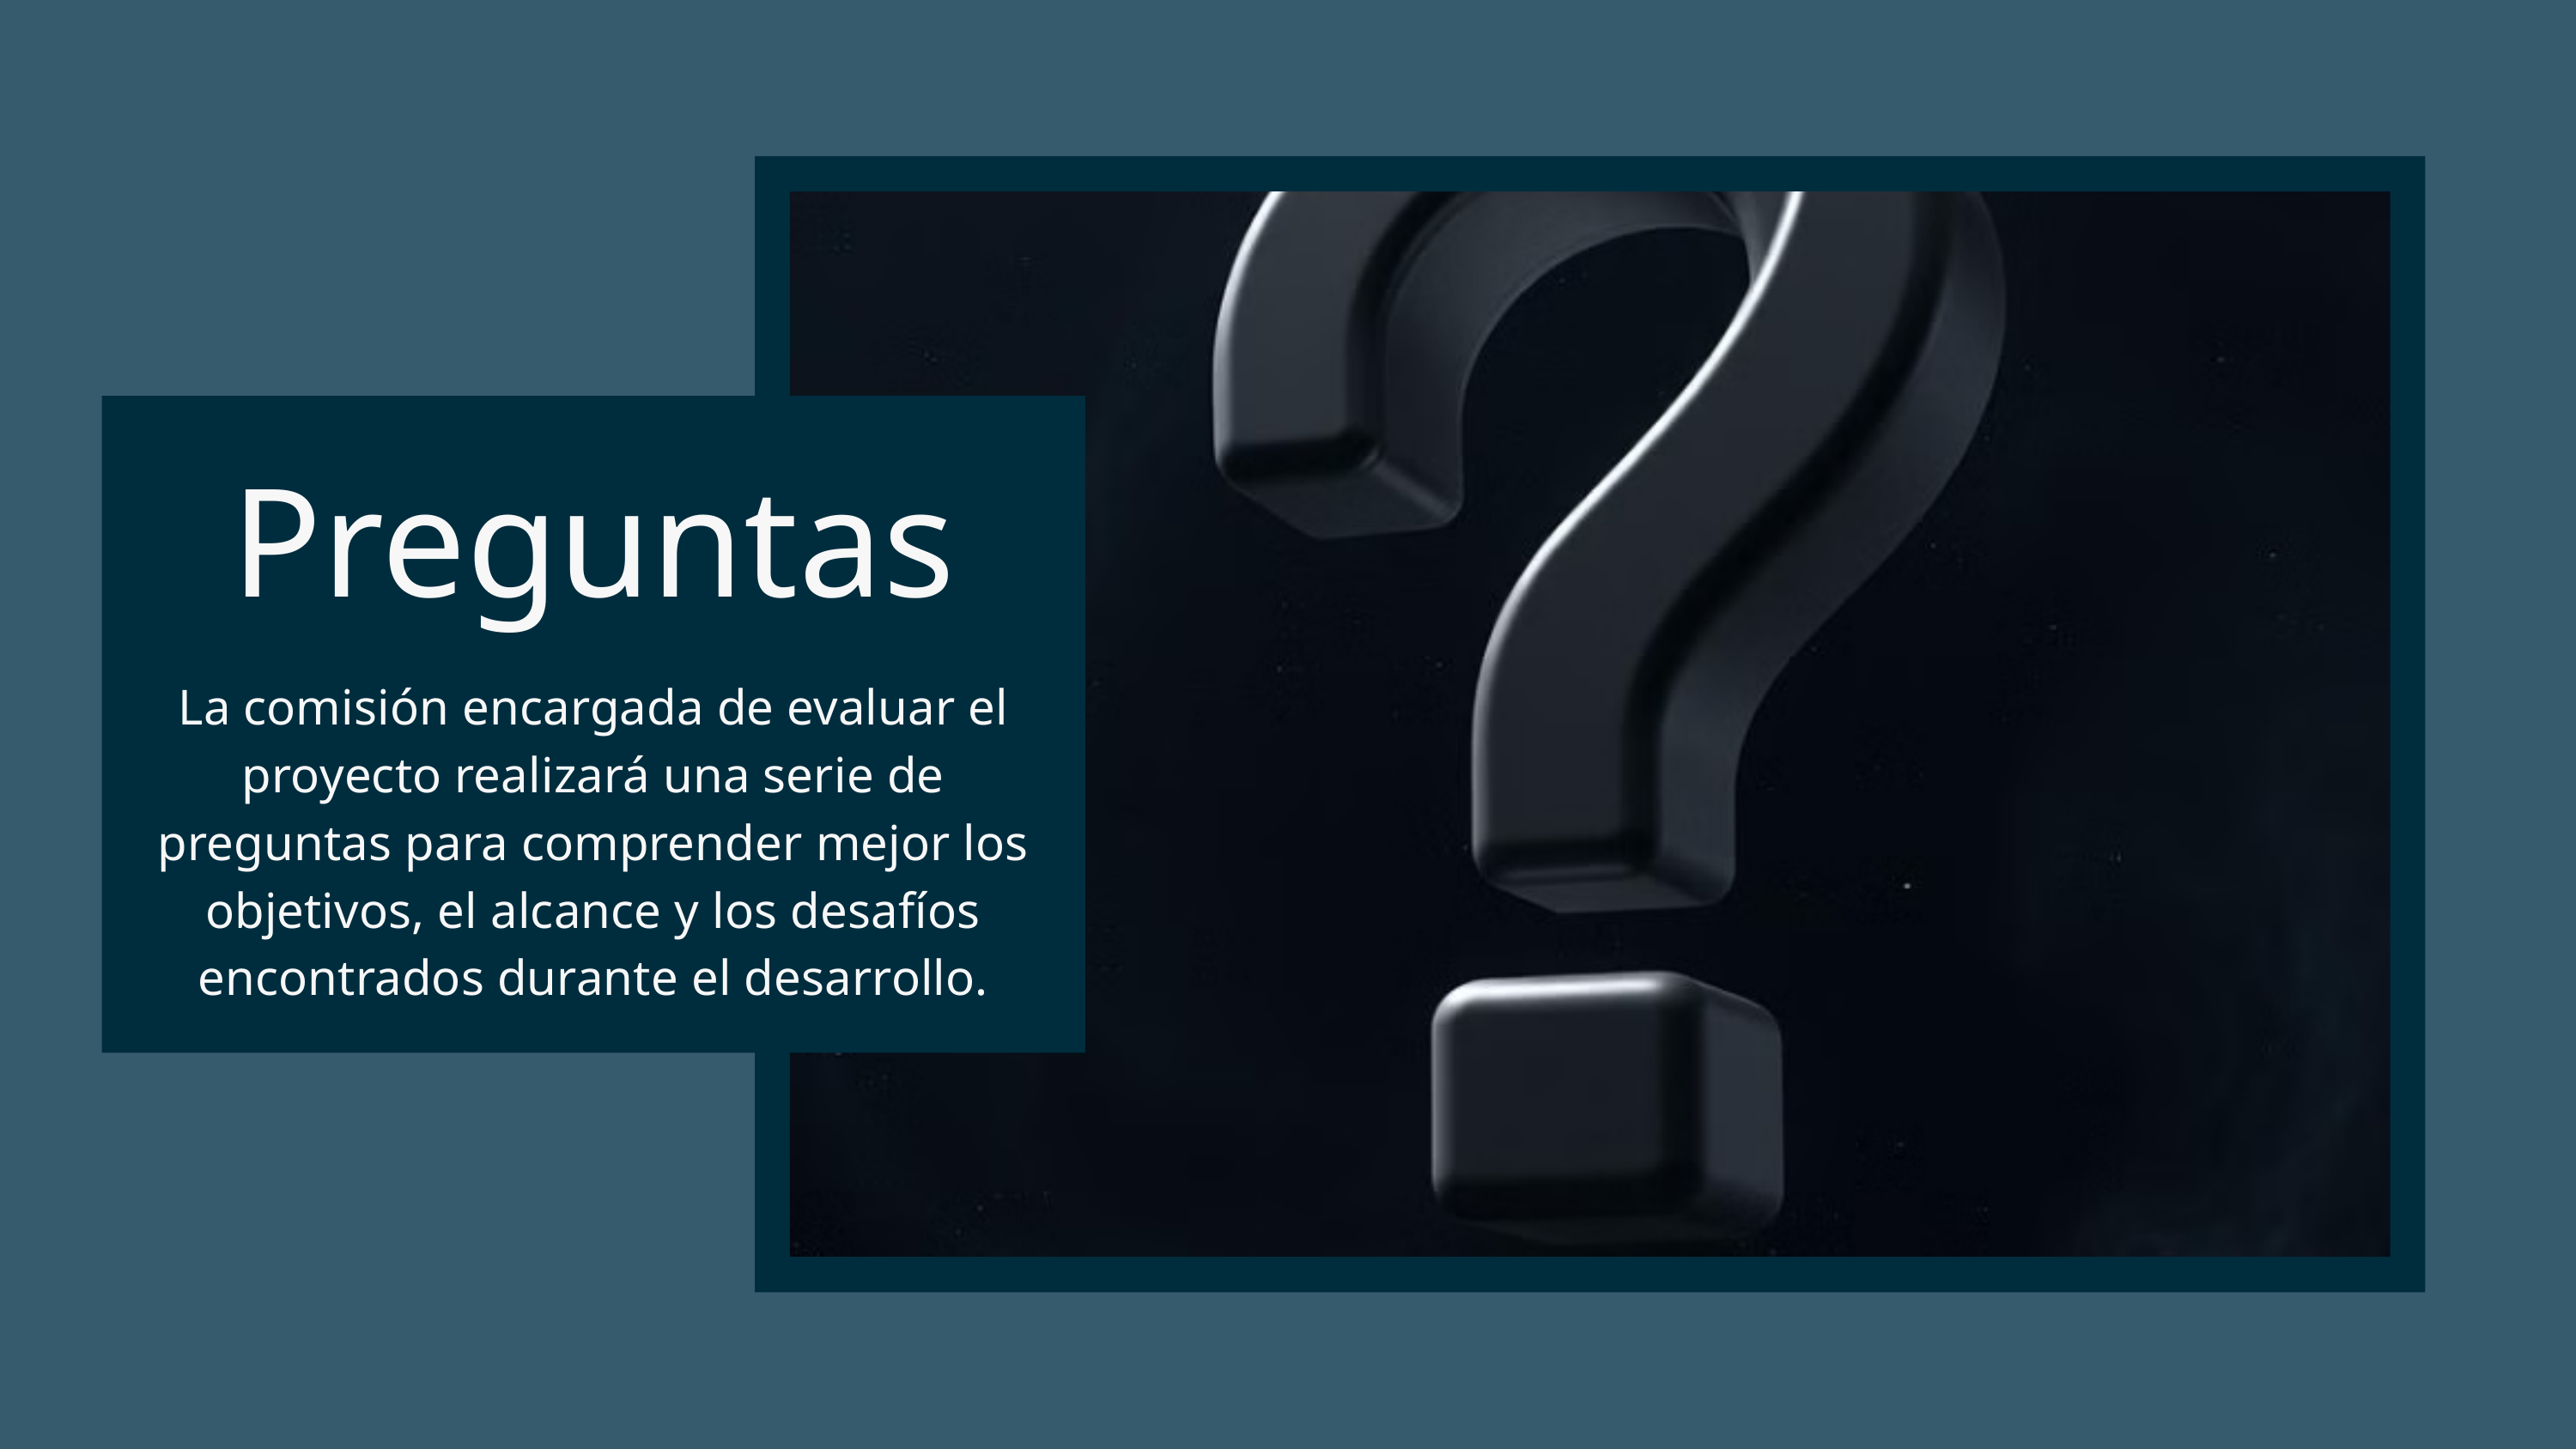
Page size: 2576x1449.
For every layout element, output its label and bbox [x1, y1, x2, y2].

text_box [0, 0, 2576, 1449]
text_box [101, 395, 1086, 1053]
